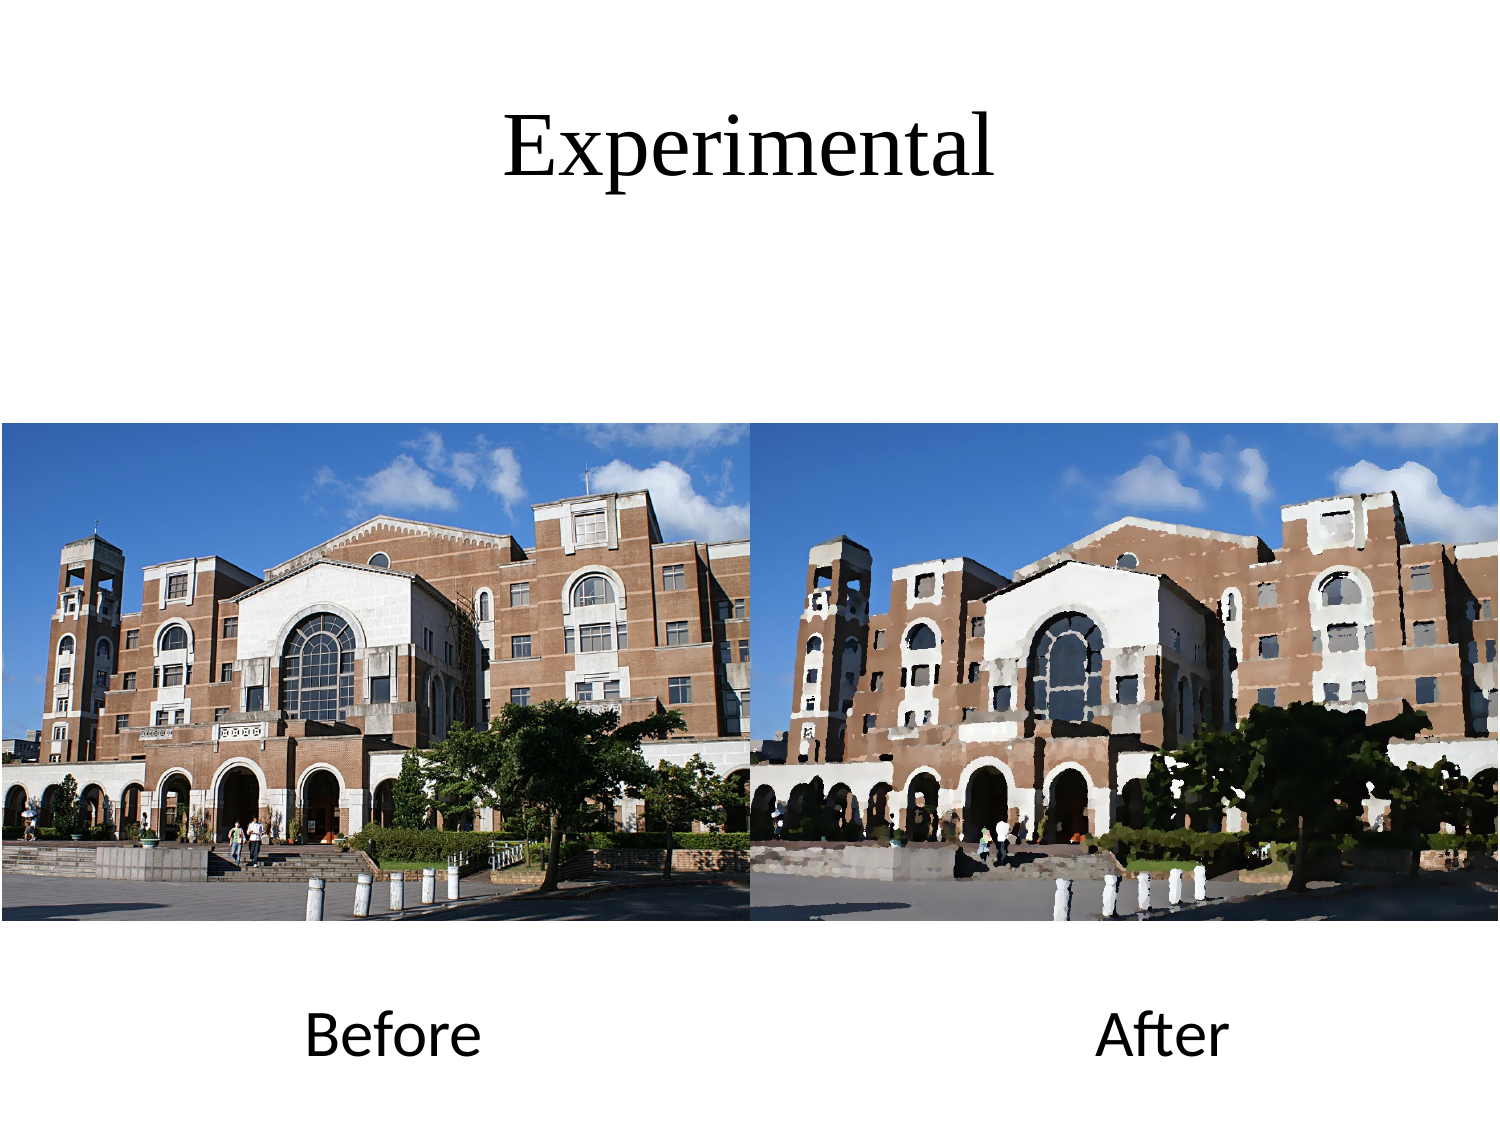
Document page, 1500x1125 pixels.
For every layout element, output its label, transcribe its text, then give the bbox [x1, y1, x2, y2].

title Experimental [75, 45, 1425, 233]
text_box Before [289, 982, 660, 1078]
text_box After [1080, 982, 1498, 1078]
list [2, 423, 747, 921]
picture [749, 423, 1498, 921]
